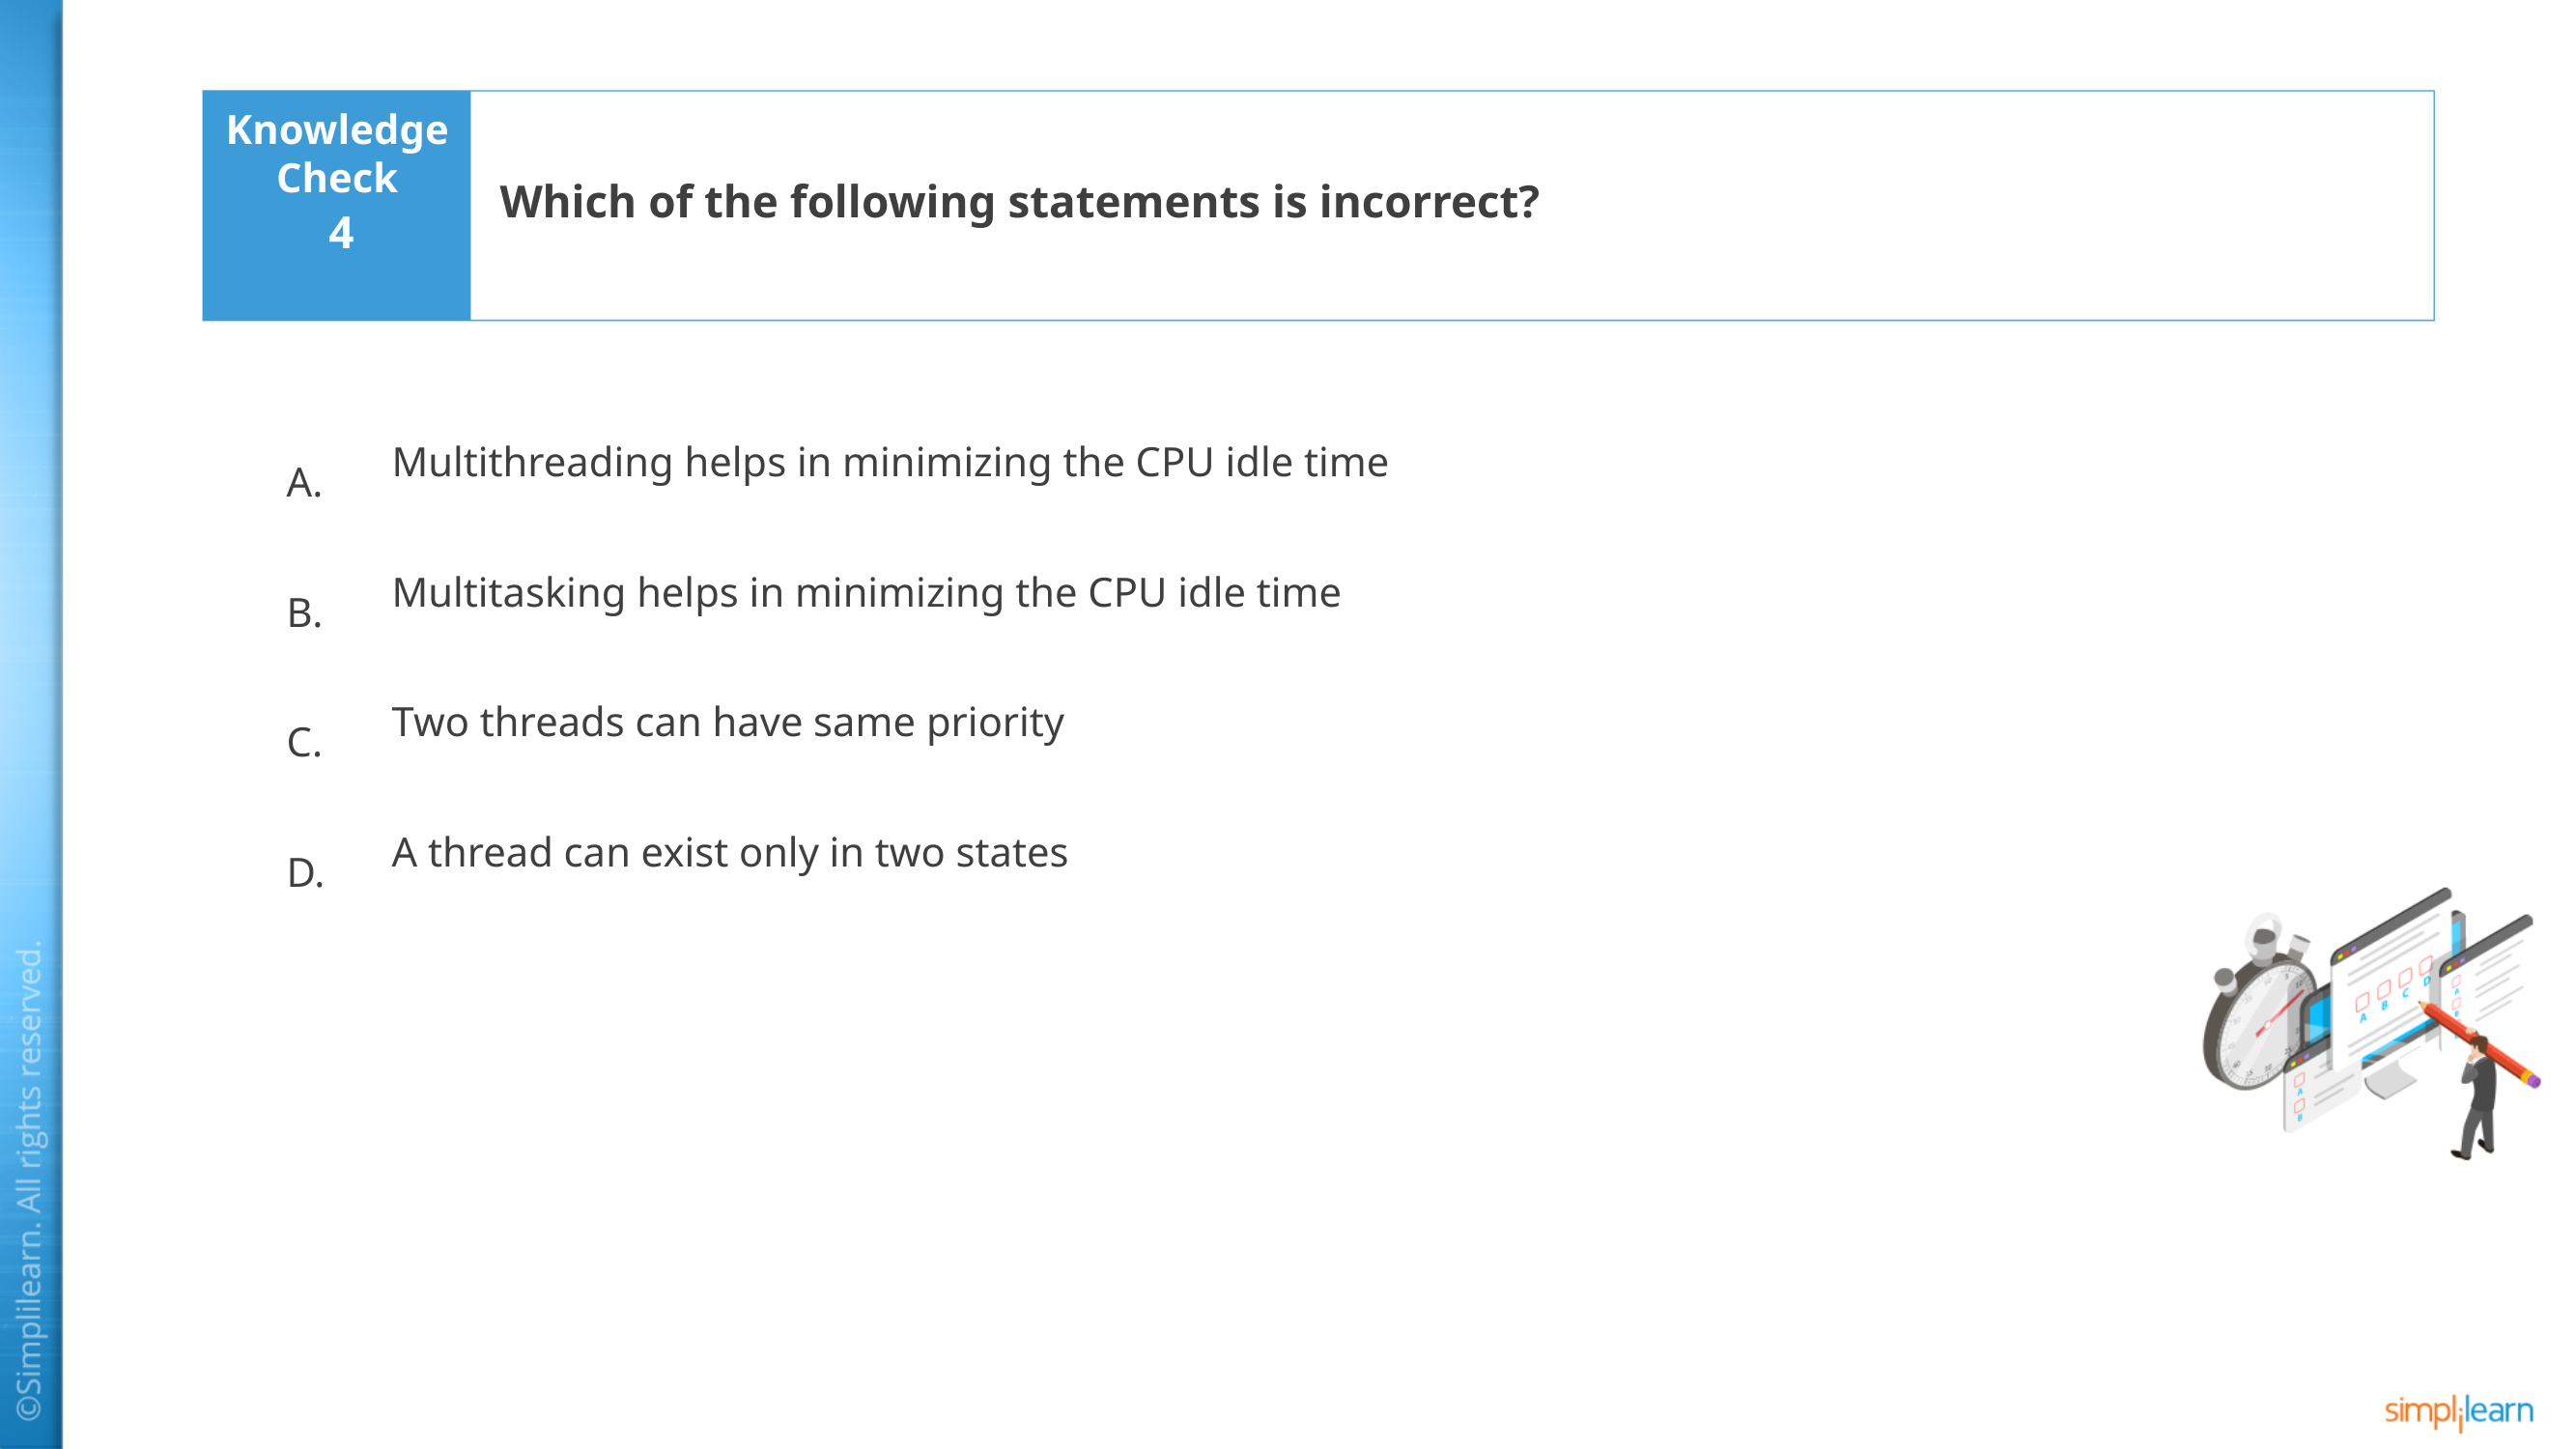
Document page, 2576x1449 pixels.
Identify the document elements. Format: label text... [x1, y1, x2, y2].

list Multithreading helps in minimizing the CPU idle time [369, 441, 2152, 554]
list A thread can exist only in two states [369, 832, 2152, 944]
list Multitasking helps in minimizing the CPU idle time [369, 572, 2152, 684]
list Two threads can have same priority [369, 701, 2152, 813]
picture [0, 0, 2576, 1449]
list Which of the following statements is incorrect? [477, 90, 2430, 317]
list 4 [203, 203, 472, 310]
